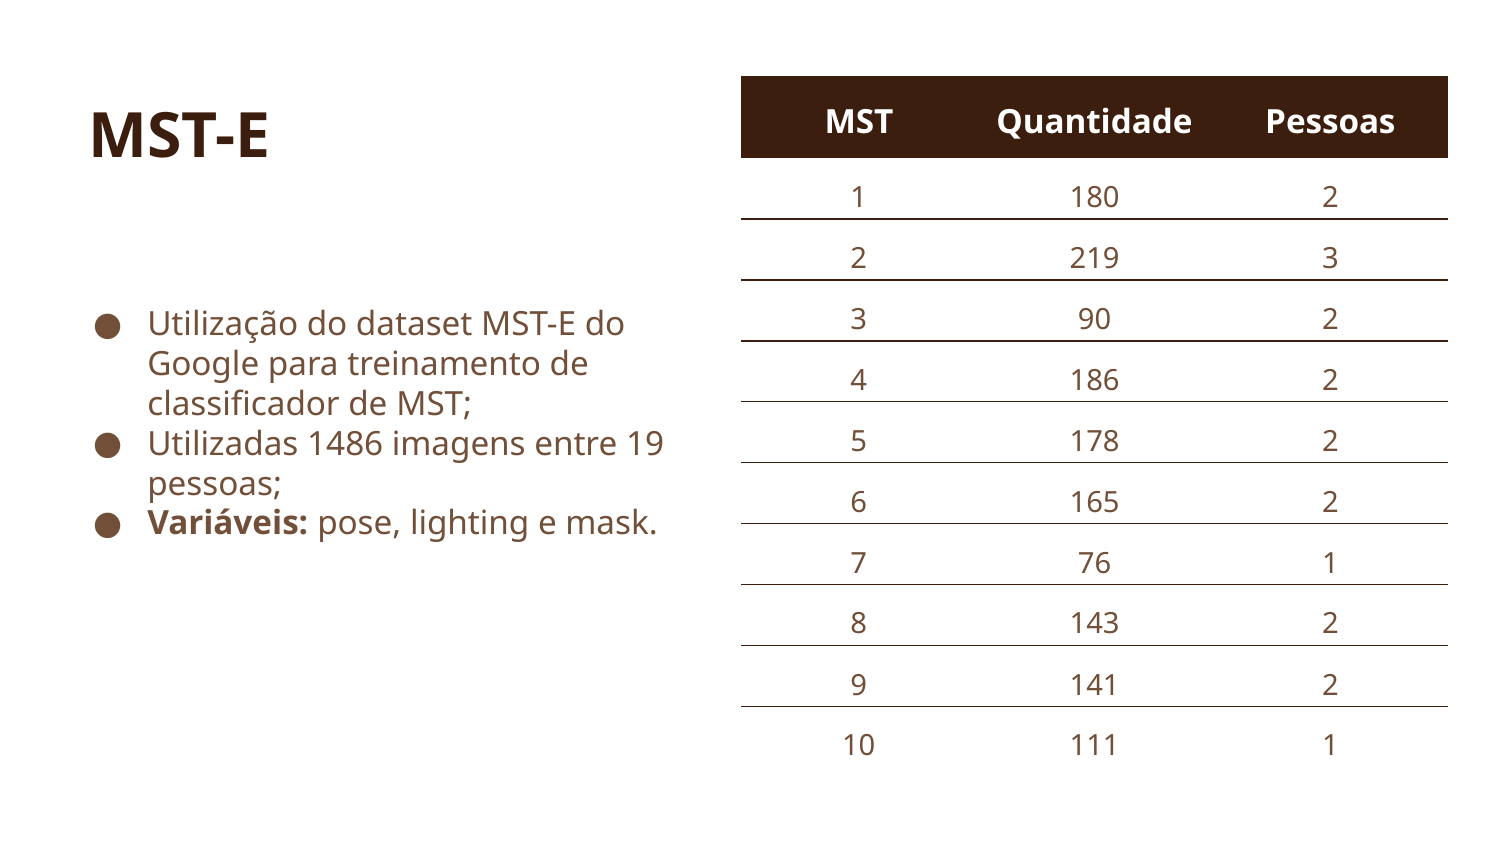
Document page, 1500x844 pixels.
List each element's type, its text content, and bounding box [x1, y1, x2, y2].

table_cell 76 [977, 524, 1213, 584]
table_cell 2 [1213, 281, 1448, 340]
table_cell 2 [1213, 646, 1448, 706]
table_cell 4 [741, 342, 977, 401]
table_header Quantidade [977, 76, 1213, 158]
table_header Pessoas [1213, 76, 1448, 158]
table_cell 5 [741, 402, 977, 462]
text_box Utilização do dataset MST-E do Google para treinamento de classificador de MST; Utilizadas 1486 imagens entre 19 pessoas; Variáveis: pose, lighting e mask. [57, 245, 697, 598]
table_cell 180 [977, 158, 1213, 218]
table_cell 178 [977, 402, 1213, 462]
table_cell 8 [741, 585, 977, 645]
table_cell 165 [977, 463, 1213, 523]
table_cell 2 [1213, 342, 1448, 401]
table_cell 7 [741, 524, 977, 584]
table_cell 10 [741, 707, 977, 767]
table_cell 143 [977, 585, 1213, 645]
table_cell 9 [741, 646, 977, 706]
table_cell 1 [1213, 707, 1448, 767]
table_header MST [741, 76, 977, 158]
table_cell 3 [1213, 220, 1448, 279]
table_cell 1 [1213, 524, 1448, 584]
table_cell 90 [977, 281, 1213, 340]
table_cell 2 [1213, 585, 1448, 645]
table_cell 141 [977, 646, 1213, 706]
table_cell 2 [1213, 158, 1448, 218]
table_cell 2 [1213, 402, 1448, 462]
text_box MST-E [73, 88, 741, 177]
table_cell 6 [741, 463, 977, 523]
table_cell 111 [977, 707, 1213, 767]
table_cell 1 [741, 158, 977, 218]
table_cell 2 [741, 220, 977, 279]
table_cell 186 [977, 342, 1213, 401]
table_cell 3 [741, 281, 977, 340]
table_cell 219 [977, 220, 1213, 279]
table_cell 2 [1213, 463, 1448, 523]
